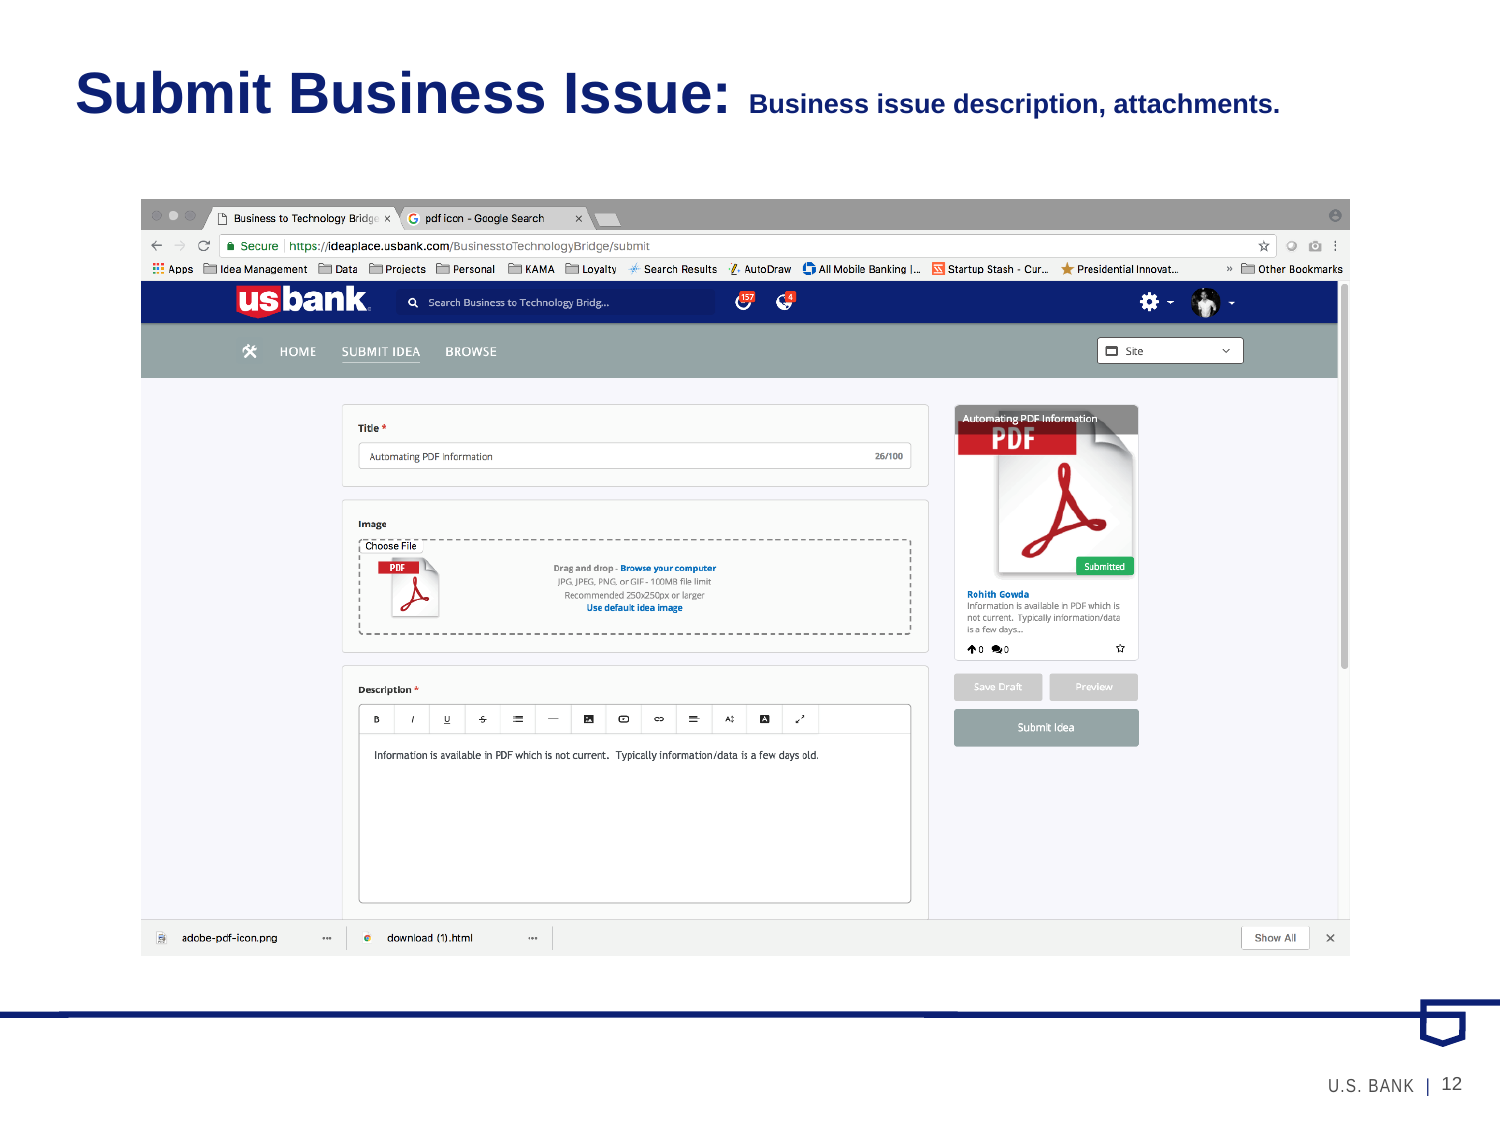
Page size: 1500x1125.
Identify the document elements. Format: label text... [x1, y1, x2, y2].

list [141, 199, 1351, 956]
title Submit Business Issue: Business issue description, attachments. [75, 37, 1425, 125]
